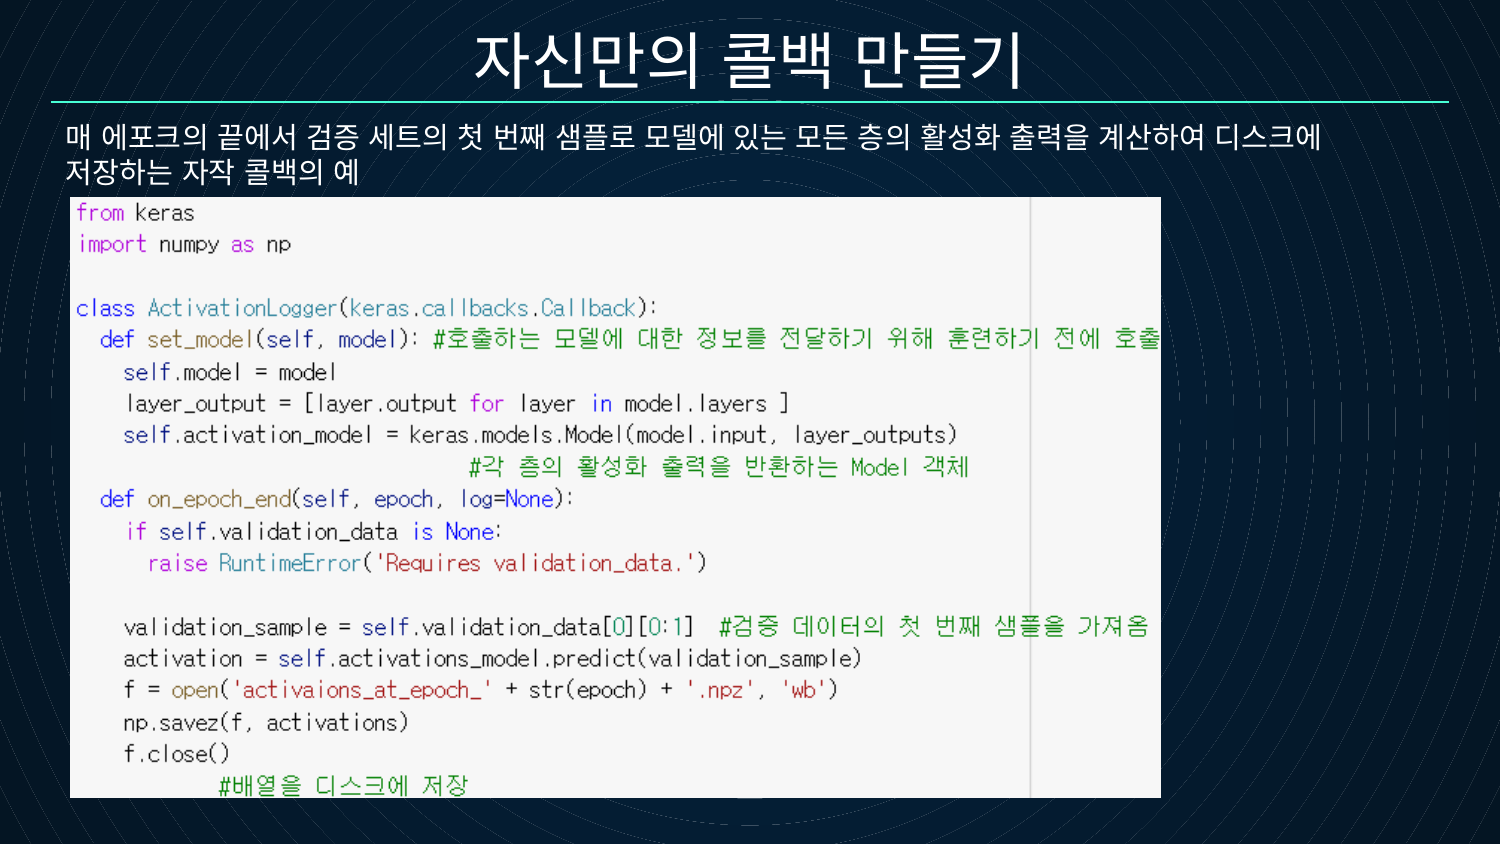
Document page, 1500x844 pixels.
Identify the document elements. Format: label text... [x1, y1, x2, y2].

text_box 자신만의 콜백 만들기 [51, 12, 1449, 101]
text_box 매 에포크의 끝에서 검증 세트의 첫 번째 샘플로 모델에 있는 모든 층의 활성화 출력을 계산하여 디스크에 저장하는 자작 콜백의 예 [51, 111, 1449, 197]
picture [69, 197, 1161, 798]
